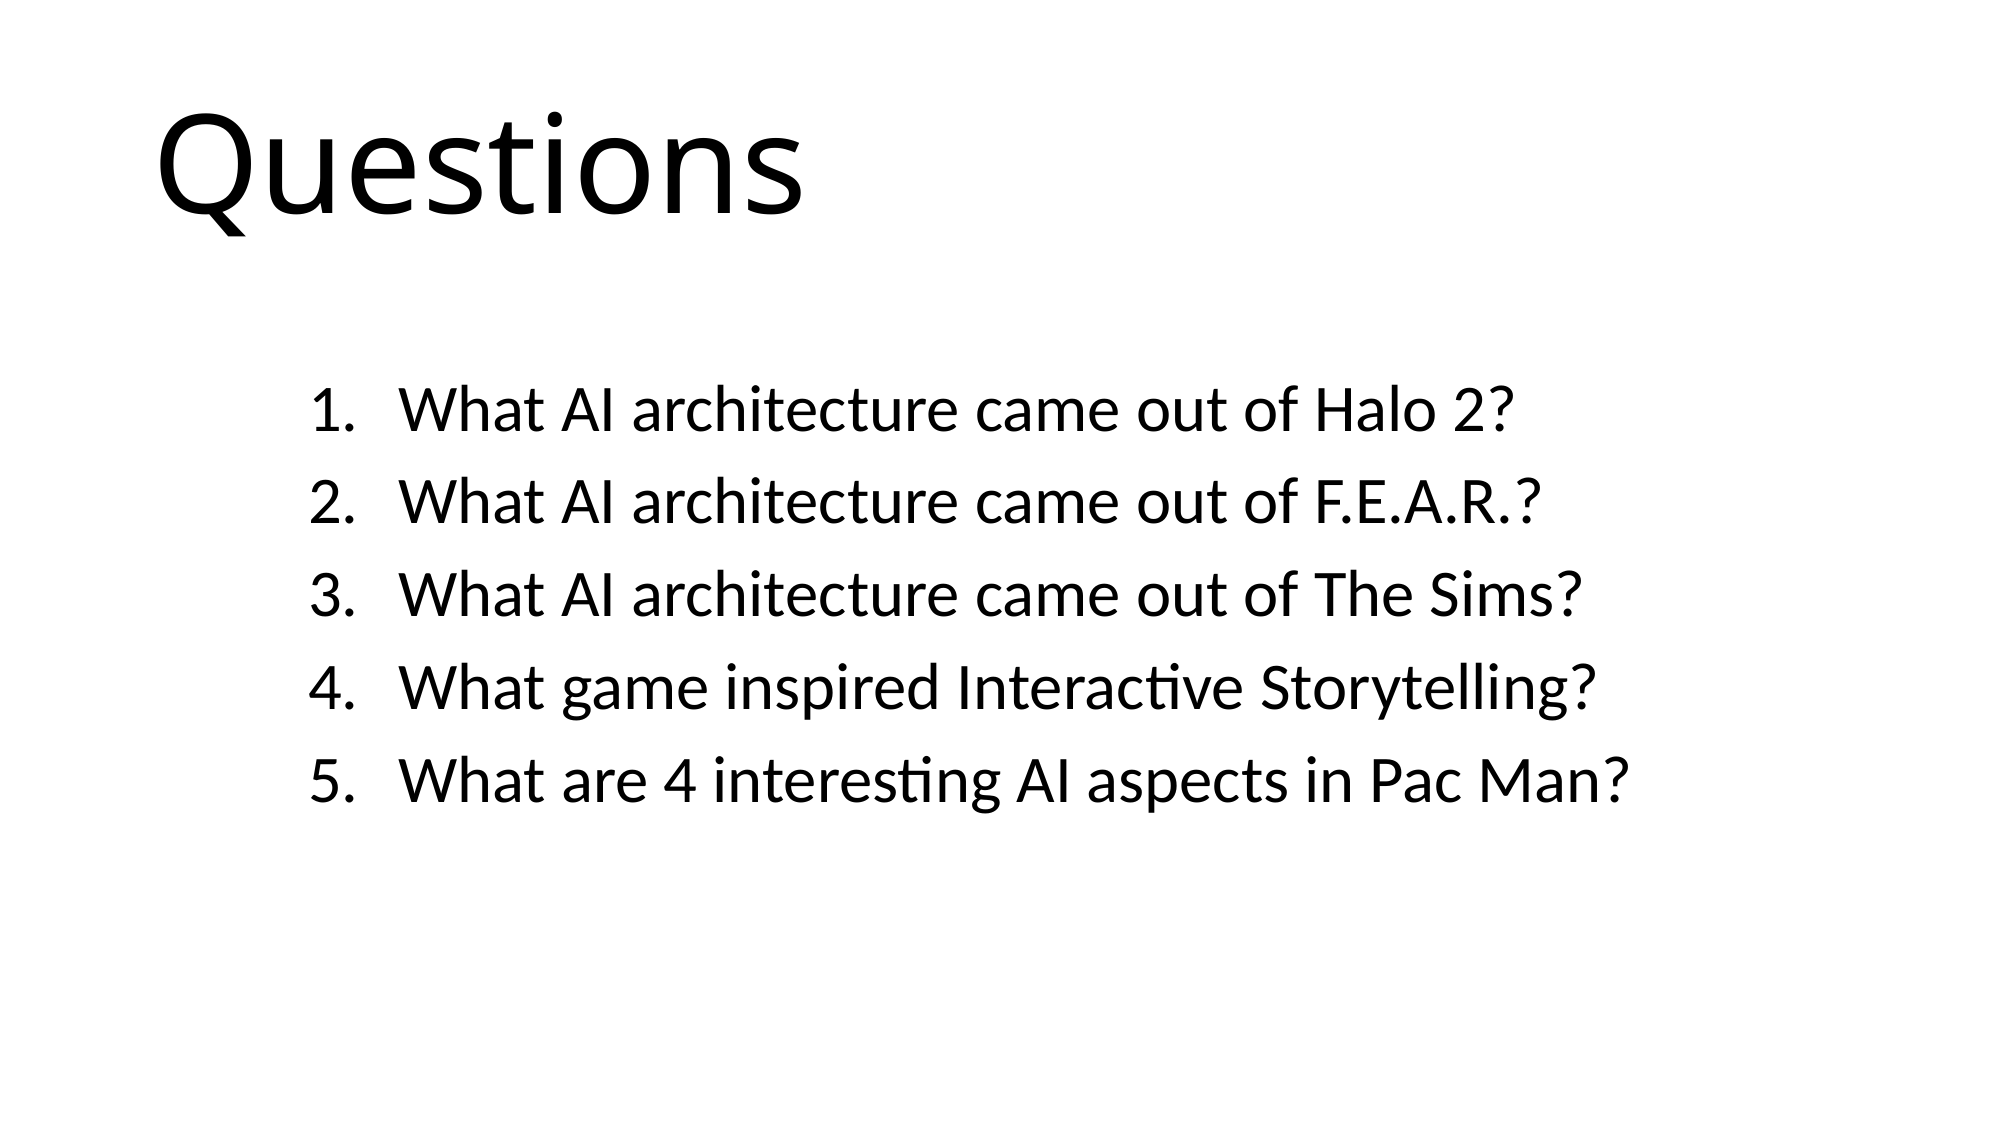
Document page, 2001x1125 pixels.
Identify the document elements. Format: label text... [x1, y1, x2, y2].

list What AI architecture came out of Halo 2? What AI architecture came out of F.E.A.R.? What AI architecture came out of The Sims? What game inspired Interactive Storytelling? What are 4 interesting AI aspects in Pac Man? [293, 366, 1863, 1014]
title Questions [137, 59, 1863, 278]
